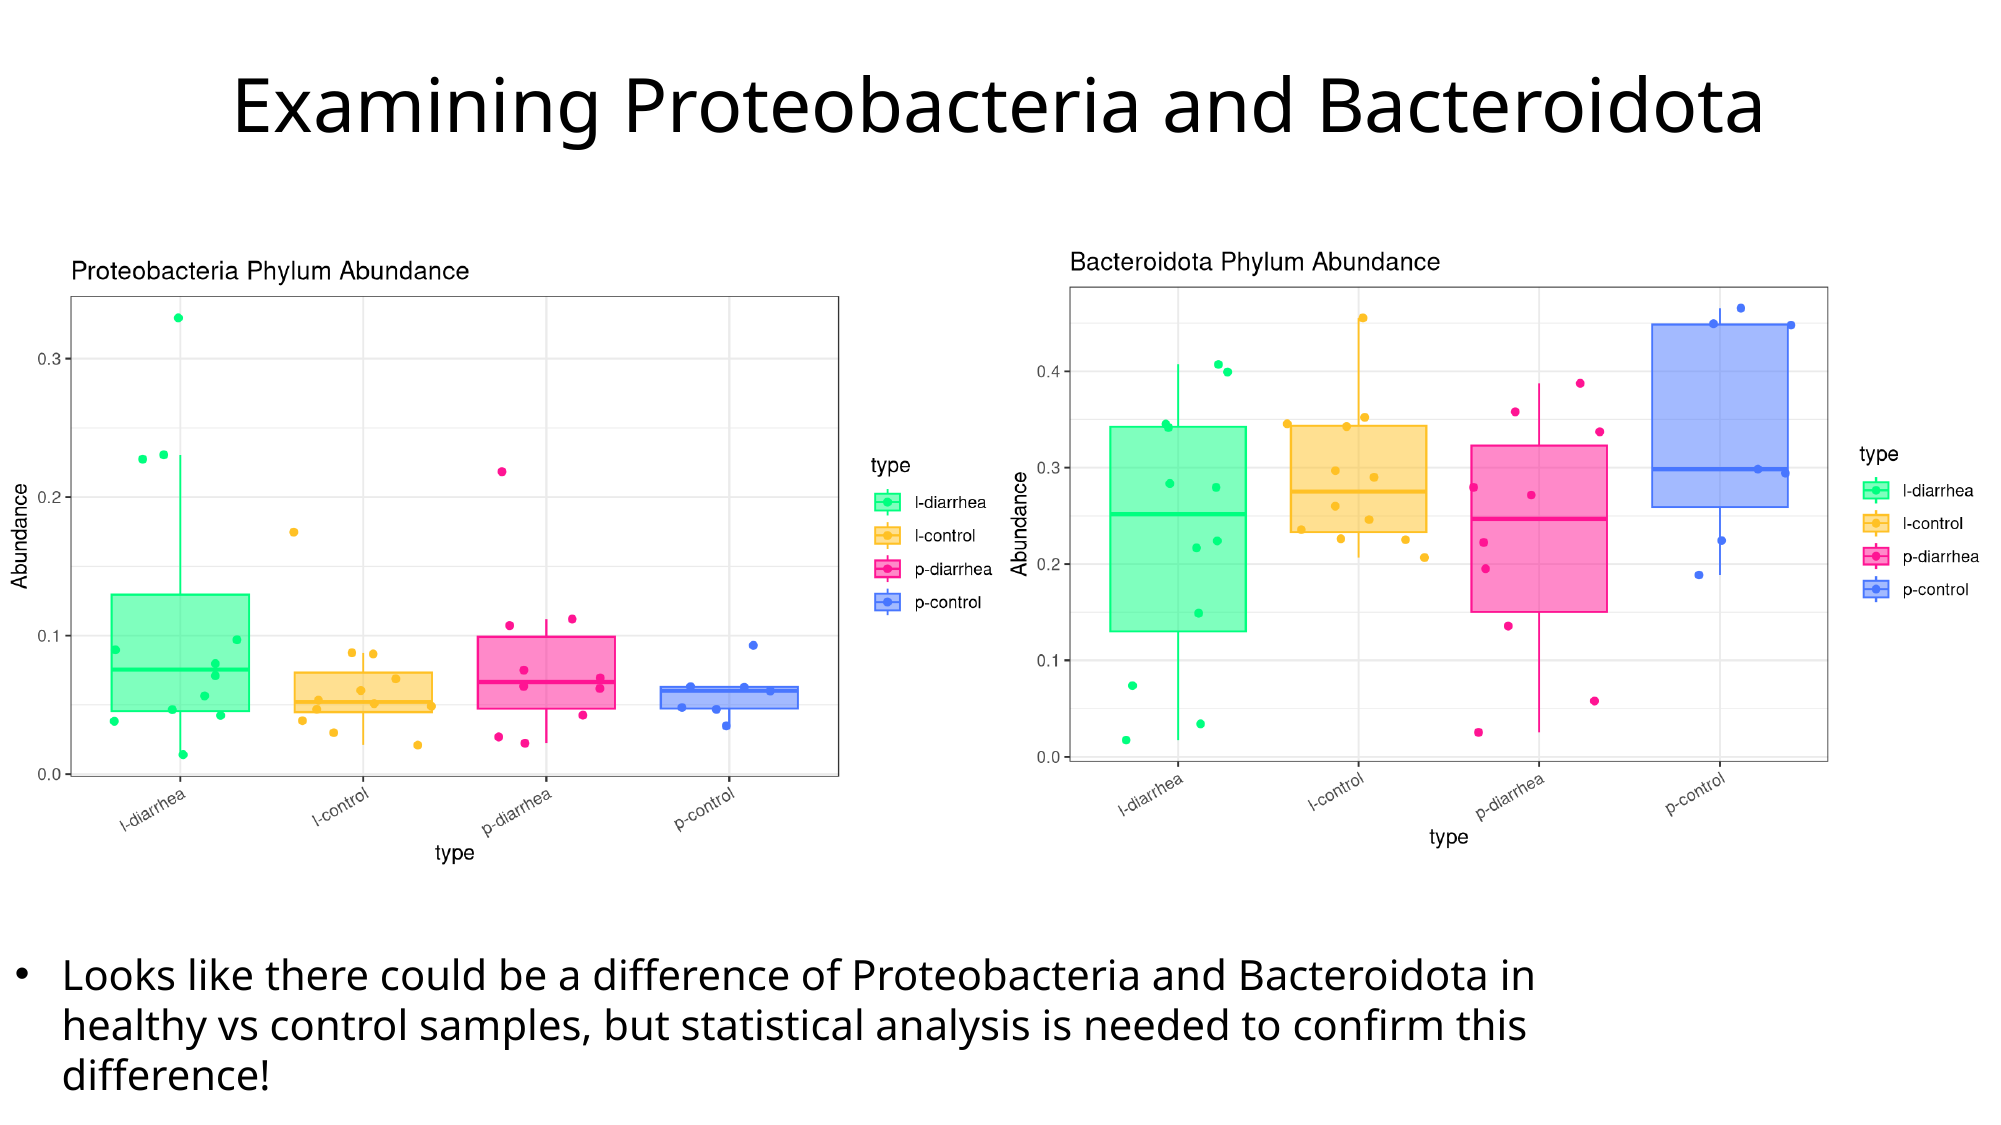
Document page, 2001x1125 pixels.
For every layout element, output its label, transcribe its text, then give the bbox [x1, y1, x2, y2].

text_box Looks like there could be a difference of Proteobacteria and Bacteroidota in healthy vs control samples, but statistical analysis is needed to confirm this difference! [0, 941, 1615, 1106]
title Examining Proteobacteria and Bacteroidota [137, 0, 1863, 217]
picture [0, 241, 2000, 876]
